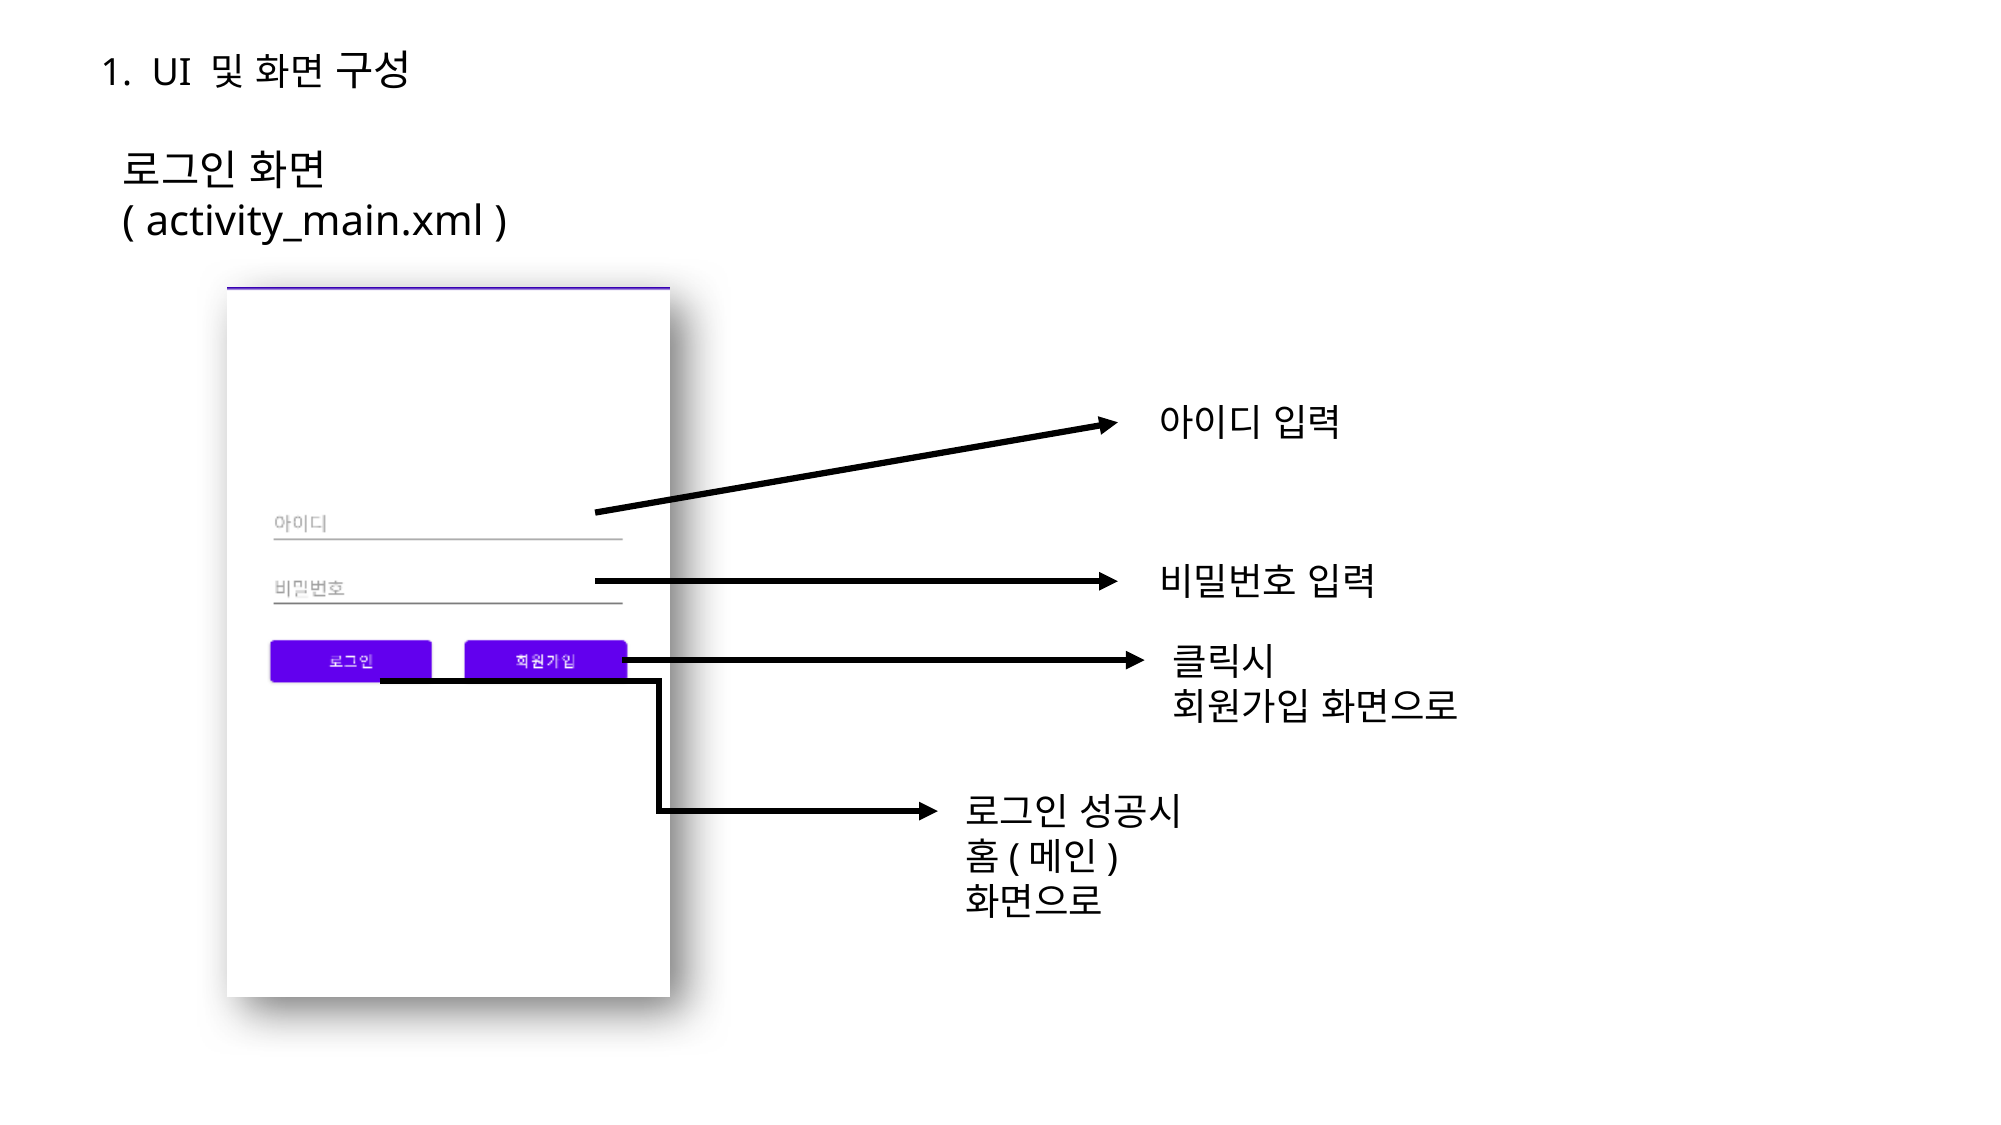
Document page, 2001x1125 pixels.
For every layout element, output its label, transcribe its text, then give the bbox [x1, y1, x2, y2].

text_box 로그인 화면( activity_main.xml ) [107, 136, 596, 252]
text_box 1. UI 및 화면 구성 [85, 36, 462, 102]
picture [227, 287, 670, 997]
text_box 아이디 입력 [1144, 391, 1384, 452]
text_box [595, 422, 1118, 513]
text_box 클릭시 회원가입 화면으로 [1157, 630, 1506, 736]
text_box 비밀번호 입력 [1144, 550, 1425, 611]
text_box 로그인 성공시 홈(메인) 화면으로 [950, 780, 1283, 931]
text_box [379, 681, 938, 812]
